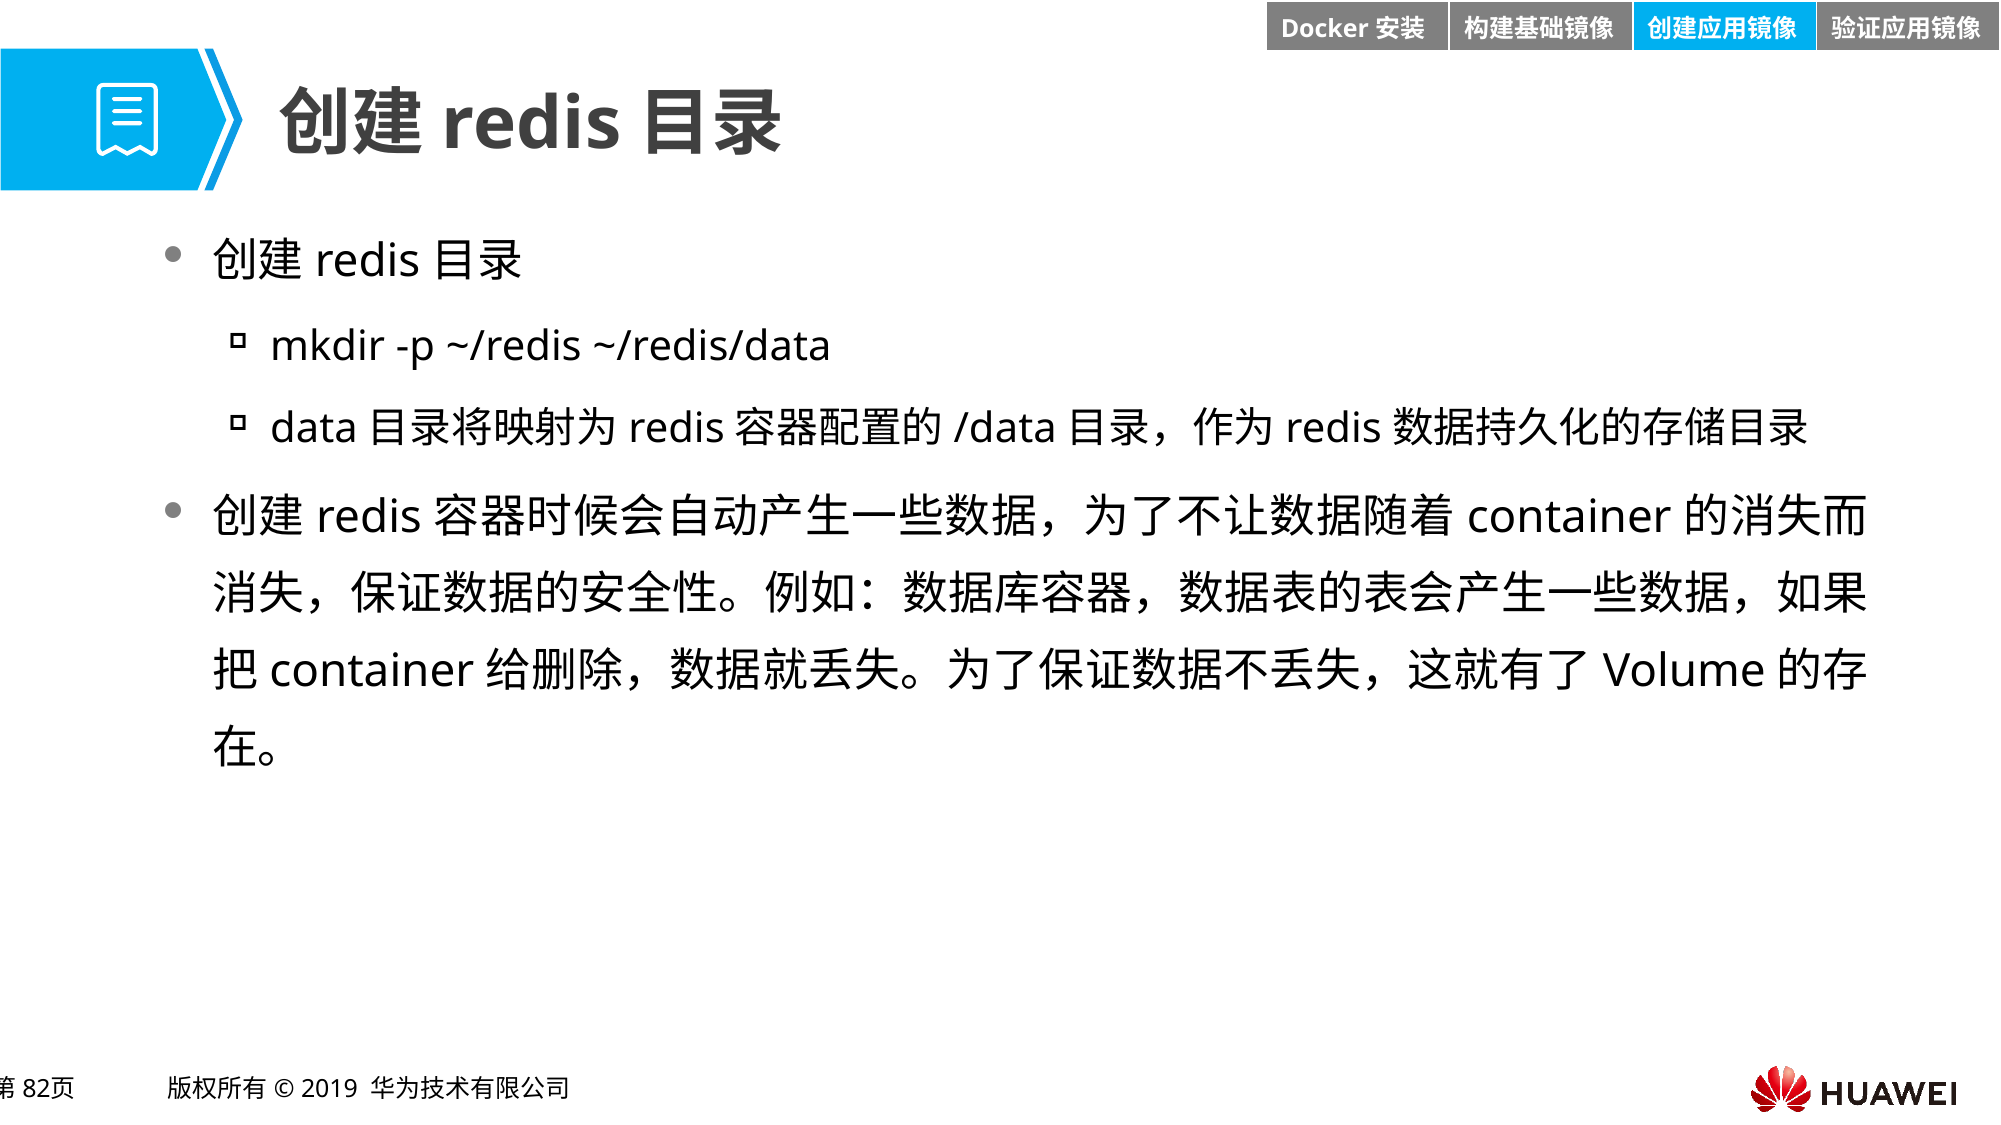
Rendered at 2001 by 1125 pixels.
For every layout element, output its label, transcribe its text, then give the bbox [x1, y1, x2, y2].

table_header 构建基础镜像 [1450, 2, 1632, 50]
title 创建redis目录 [261, 67, 1875, 173]
text_box [149, 202, 1882, 1053]
table_header Docker安装 [1267, 2, 1448, 50]
table_header 创建应用镜像 [1634, 2, 1816, 50]
table_header 验证应用镜像 [1817, 2, 1999, 50]
picture [1751, 1066, 1956, 1112]
